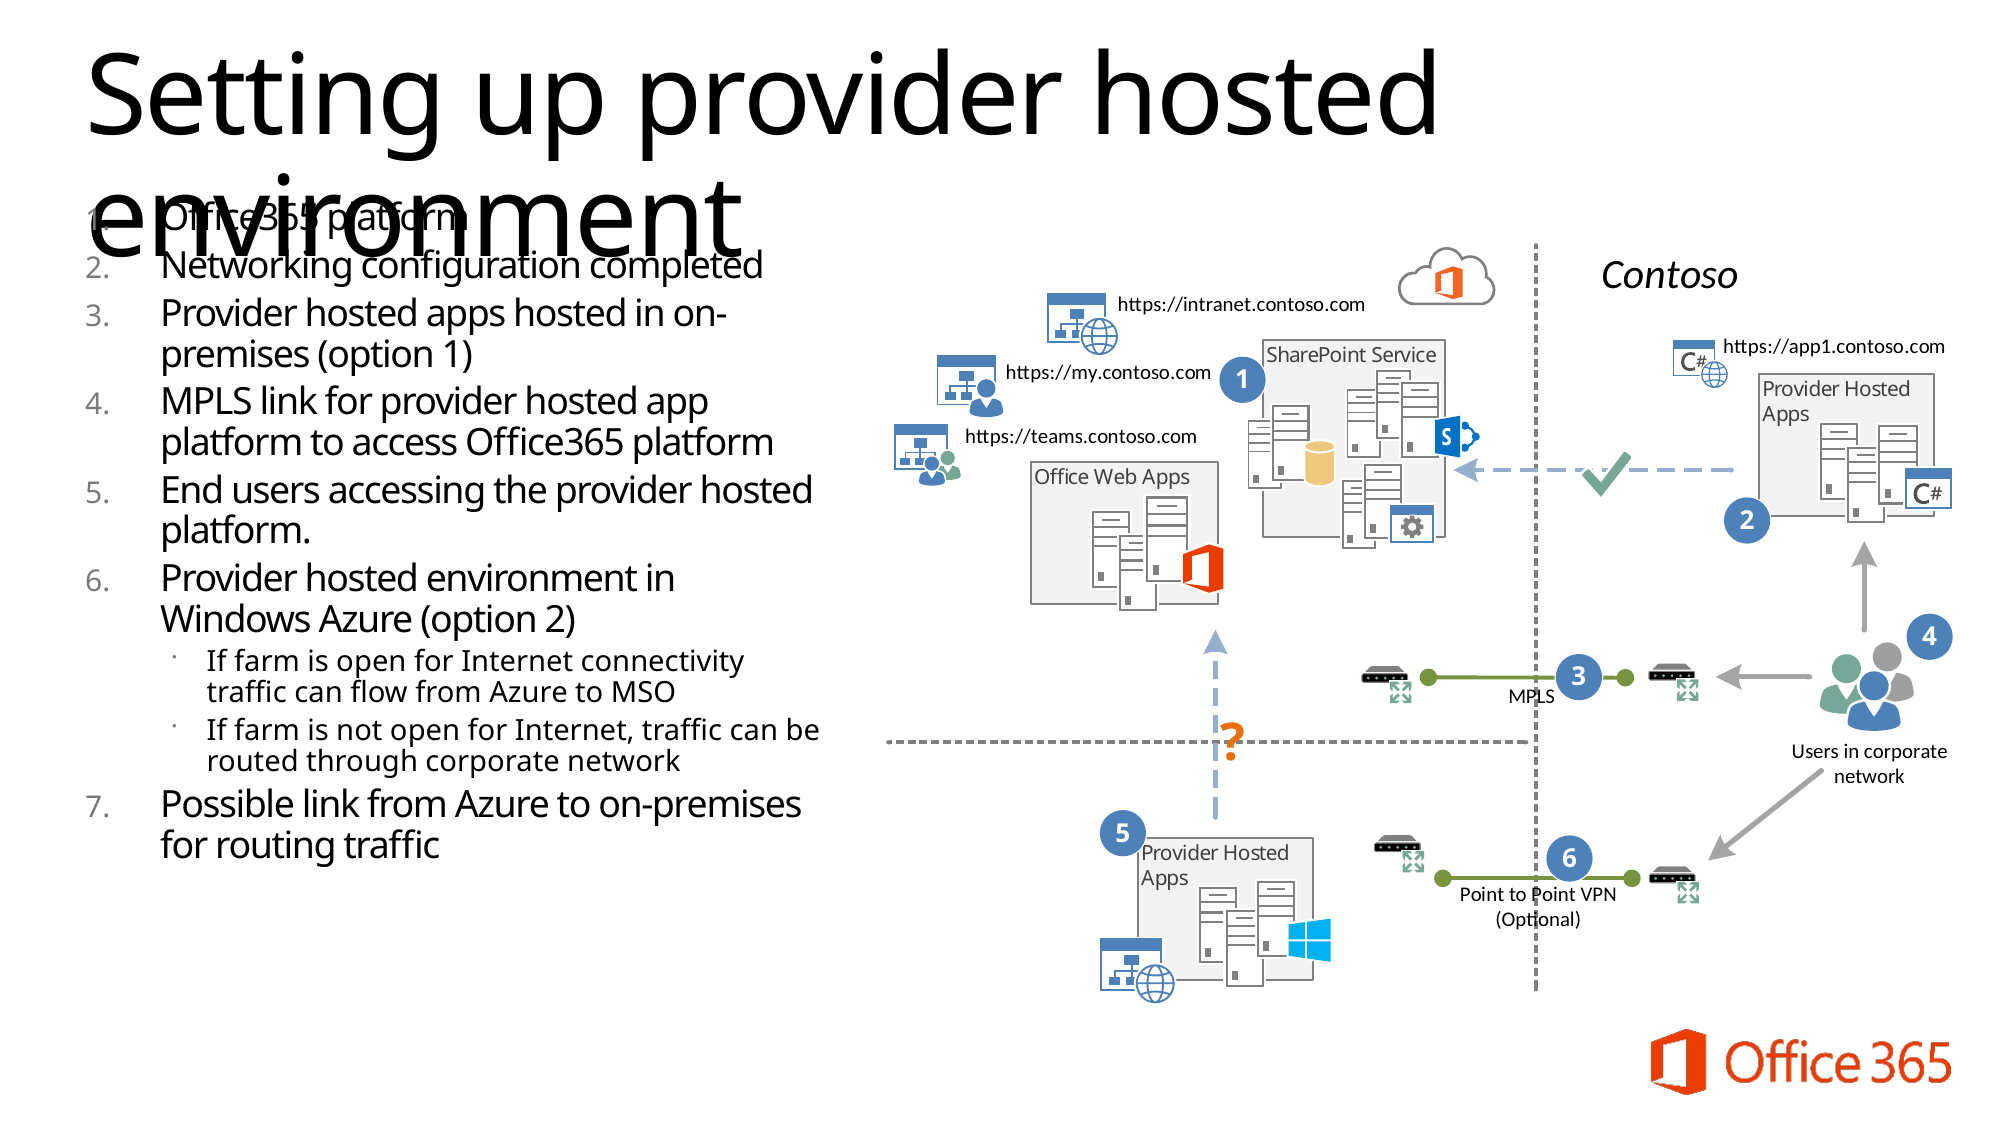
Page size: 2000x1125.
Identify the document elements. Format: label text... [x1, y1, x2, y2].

picture [885, 237, 1978, 1124]
title Setting up provider hosted environment [85, 37, 1914, 161]
list Office365 platform Networking configuration completed Provider hosted apps hosted in on-premises (option 1) MPLS link for provider hosted app platform to access Office365 platform End users accessing the provider hosted platform. Provider hosted environment in Windows Azure (option 2) If farm is open for Internet connectivity traffic can flow from Azure to MSO If farm is not open for Internet, traffic can be routed through corporate network Possible link from Azure to on-premises for routing traffic [85, 198, 832, 1045]
